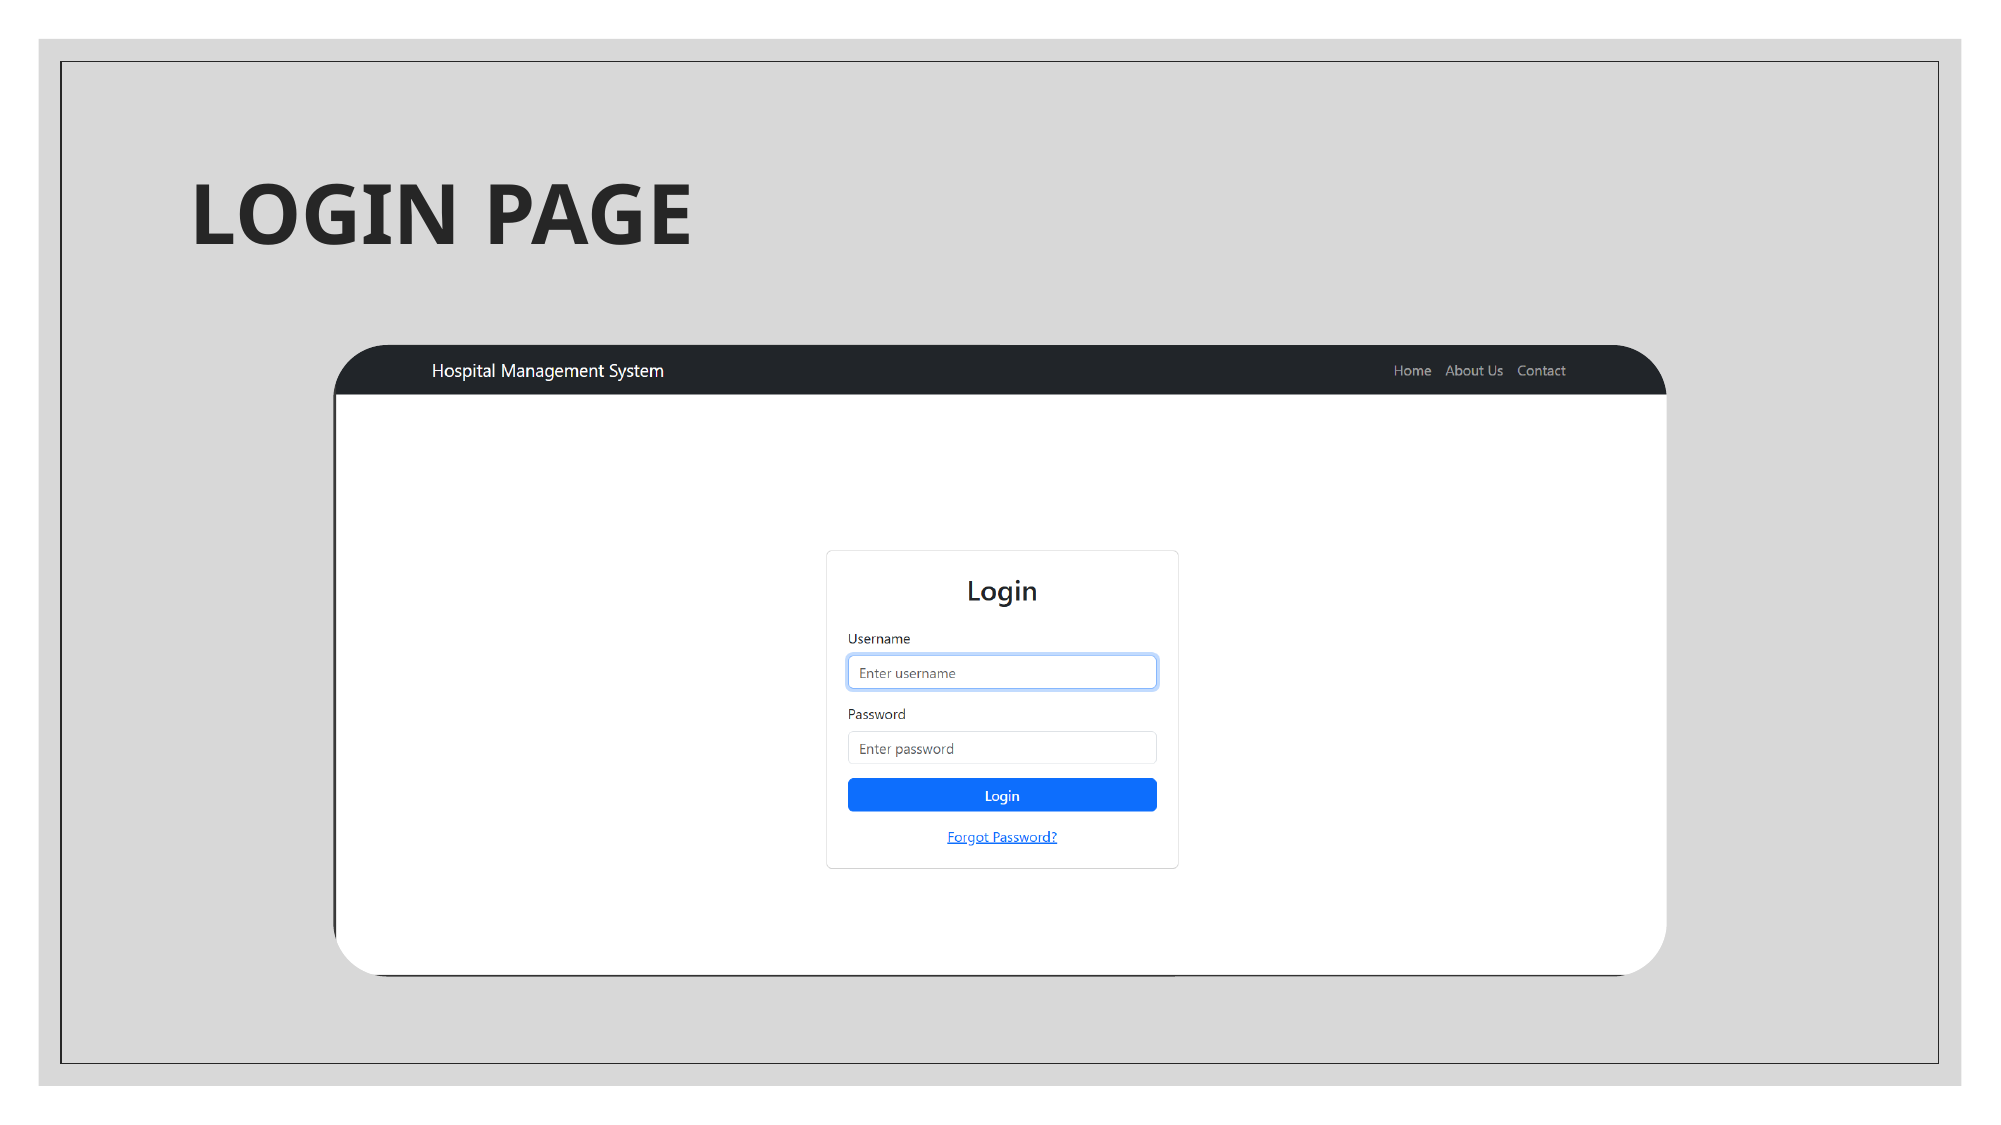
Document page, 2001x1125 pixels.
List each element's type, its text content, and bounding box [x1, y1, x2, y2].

title LOGIN PAGE [174, 105, 1825, 331]
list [333, 344, 1667, 977]
